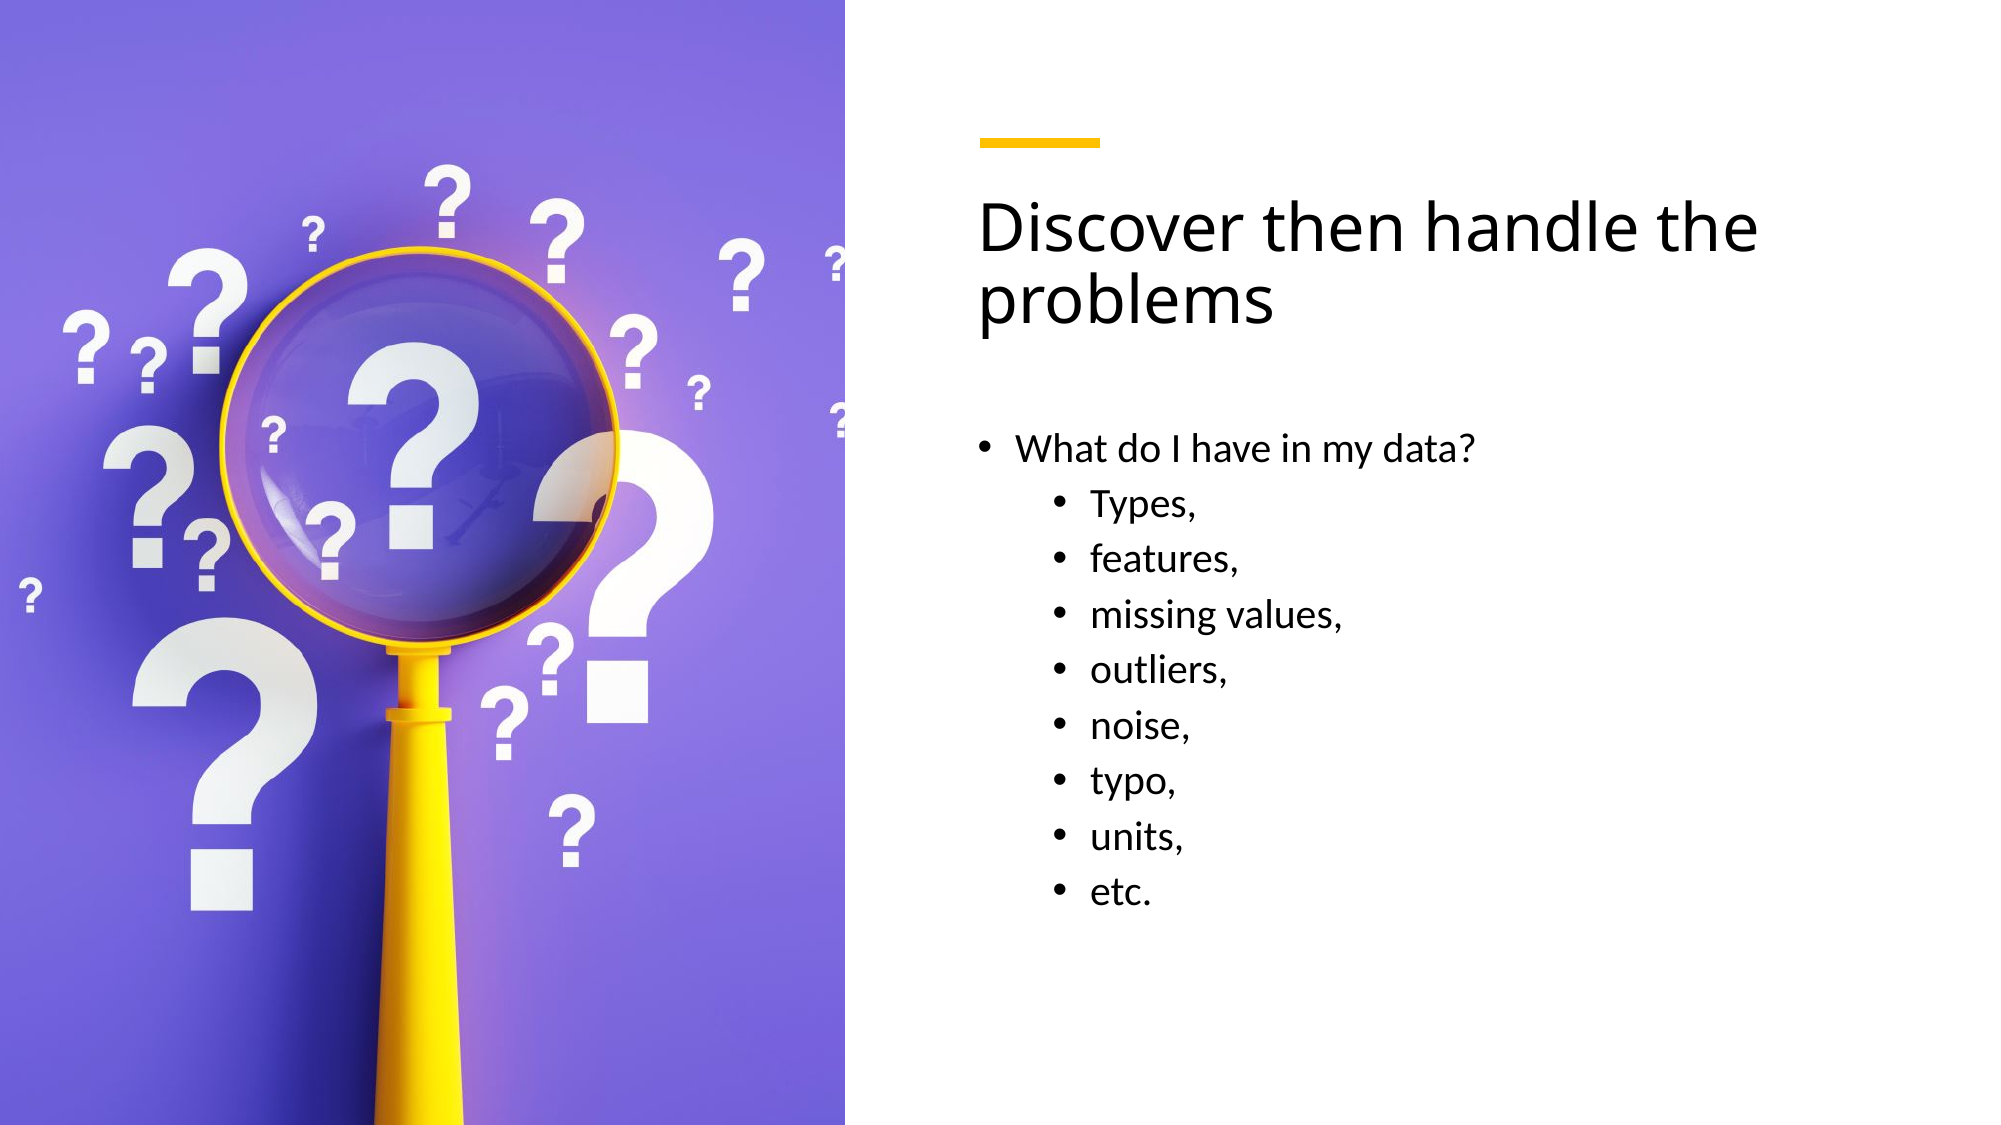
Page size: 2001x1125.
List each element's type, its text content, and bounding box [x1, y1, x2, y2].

title Discover then handle the problems [962, 186, 1856, 417]
picture [0, 0, 845, 1125]
list What do I have in my data? Types, features, missing values, outliers, noise, typo, units, etc. [962, 418, 1856, 1008]
